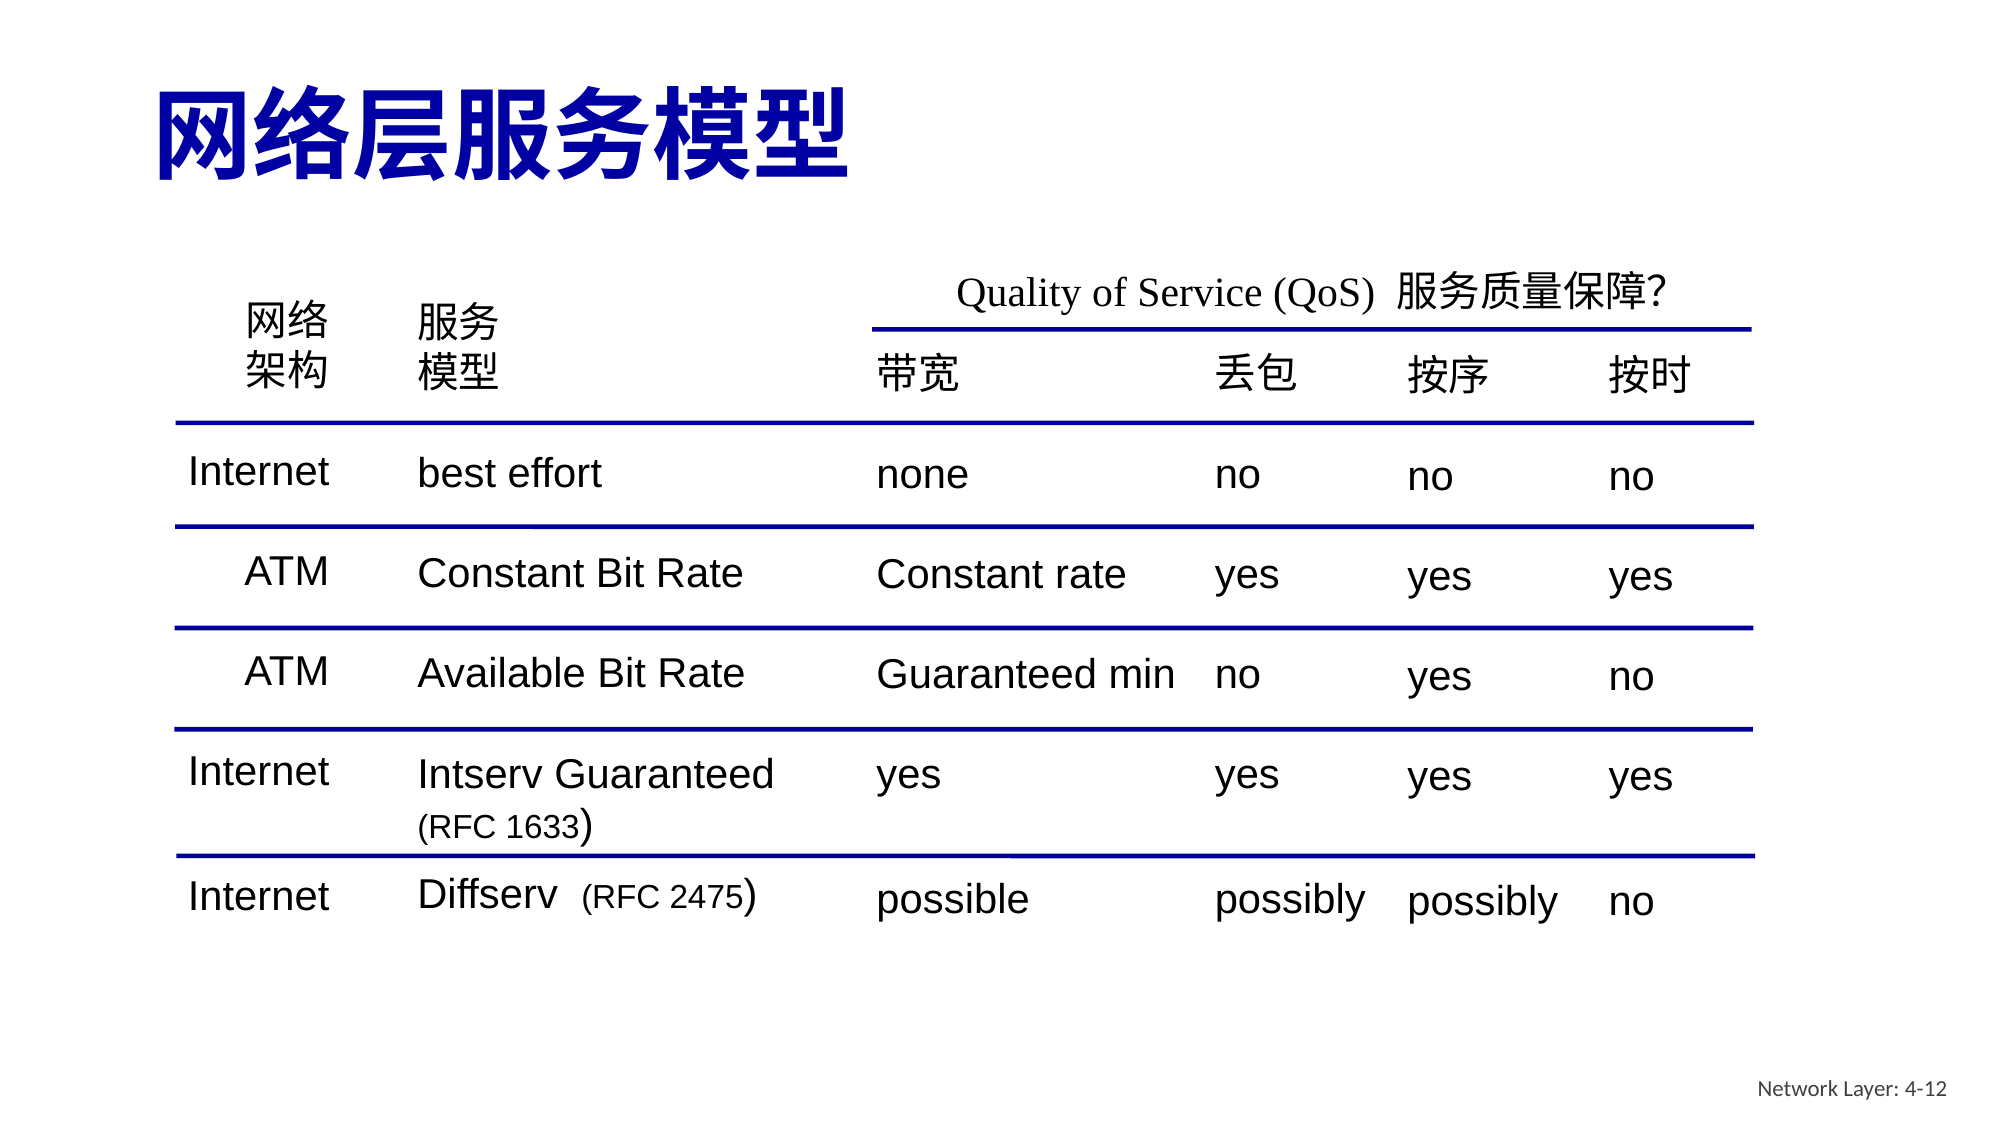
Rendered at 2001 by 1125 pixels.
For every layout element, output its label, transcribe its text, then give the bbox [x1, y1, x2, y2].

text_box 网络 架构 Internet ATM ATM Internet Internet [172, 286, 344, 927]
text_box 服务 模型 best effort Constant Bit Rate Available Bit Rate Intserv Guaranteed (RFC 1633) Diffserv (RFC 2475) [402, 730, 837, 855]
text_box Quality of Service (QoS) 服务质量保障？ [941, 257, 1704, 322]
text_box 丢包 no yes no yes possibly [1200, 730, 1381, 855]
text_box 按时 no yes no yes no [1593, 628, 1708, 729]
text_box 带宽 none Constant rate Guaranteed min yes possible [861, 730, 1200, 855]
text_box 服务 模型 best effort Constant Bit Rate Available Bit Rate Intserv Guaranteed (RFC 1633) Diffserv (RFC 2475) [402, 856, 837, 925]
text_box 带宽 none Constant rate Guaranteed min yes possible [861, 339, 1200, 422]
text_box 按时 no yes no yes no [1593, 341, 1708, 422]
text_box 按时 no yes no yes no [1593, 730, 1708, 855]
text_box 服务 模型 best effort Constant Bit Rate Available Bit Rate Intserv Guaranteed (RFC 1633) Diffserv (RFC 2475) [402, 628, 837, 729]
text_box 按序 no yes yes yes possibly [1392, 730, 1574, 855]
text_box 服务 模型 best effort Constant Bit Rate Available Bit Rate Intserv Guaranteed (RFC 1633) Diffserv (RFC 2475) [402, 423, 837, 526]
title 网络层服务模型 [137, 65, 1863, 213]
text_box 丢包 no yes no yes possibly [1200, 423, 1381, 526]
text_box 按序 no yes yes yes possibly [1392, 423, 1574, 526]
text_box 丢包 no yes no yes possibly [1200, 856, 1381, 930]
text_box 按序 no yes yes yes possibly [1392, 856, 1574, 932]
text_box 按序 no yes yes yes possibly [1392, 628, 1574, 729]
text_box 按时 no yes no yes no [1593, 423, 1708, 526]
text_box 服务 模型 best effort Constant Bit Rate Available Bit Rate Intserv Guaranteed (RFC 1633) Diffserv (RFC 2475) [402, 527, 837, 627]
text_box 按时 no yes no yes no [1593, 856, 1708, 932]
text_box 带宽 none Constant rate Guaranteed min yes possible [861, 527, 1200, 627]
text_box 按时 no yes no yes no [1593, 527, 1708, 627]
slide_number Network Layer: 4-12 [1512, 1056, 1963, 1117]
text_box 按序 no yes yes yes possibly [1392, 527, 1574, 627]
text_box 服务 模型 best effort Constant Bit Rate Available Bit Rate Intserv Guaranteed (RFC 1633) Diffserv (RFC 2475) [402, 288, 837, 422]
text_box 丢包 no yes no yes possibly [1200, 339, 1381, 422]
text_box 带宽 none Constant rate Guaranteed min yes possible [861, 856, 1200, 930]
text_box 按序 no yes yes yes possibly [1392, 341, 1574, 422]
text_box 丢包 no yes no yes possibly [1200, 628, 1381, 729]
text_box 丢包 no yes no yes possibly [1200, 527, 1381, 627]
text_box 带宽 none Constant rate Guaranteed min yes possible [861, 628, 1200, 729]
text_box 带宽 none Constant rate Guaranteed min yes possible [861, 423, 1200, 526]
